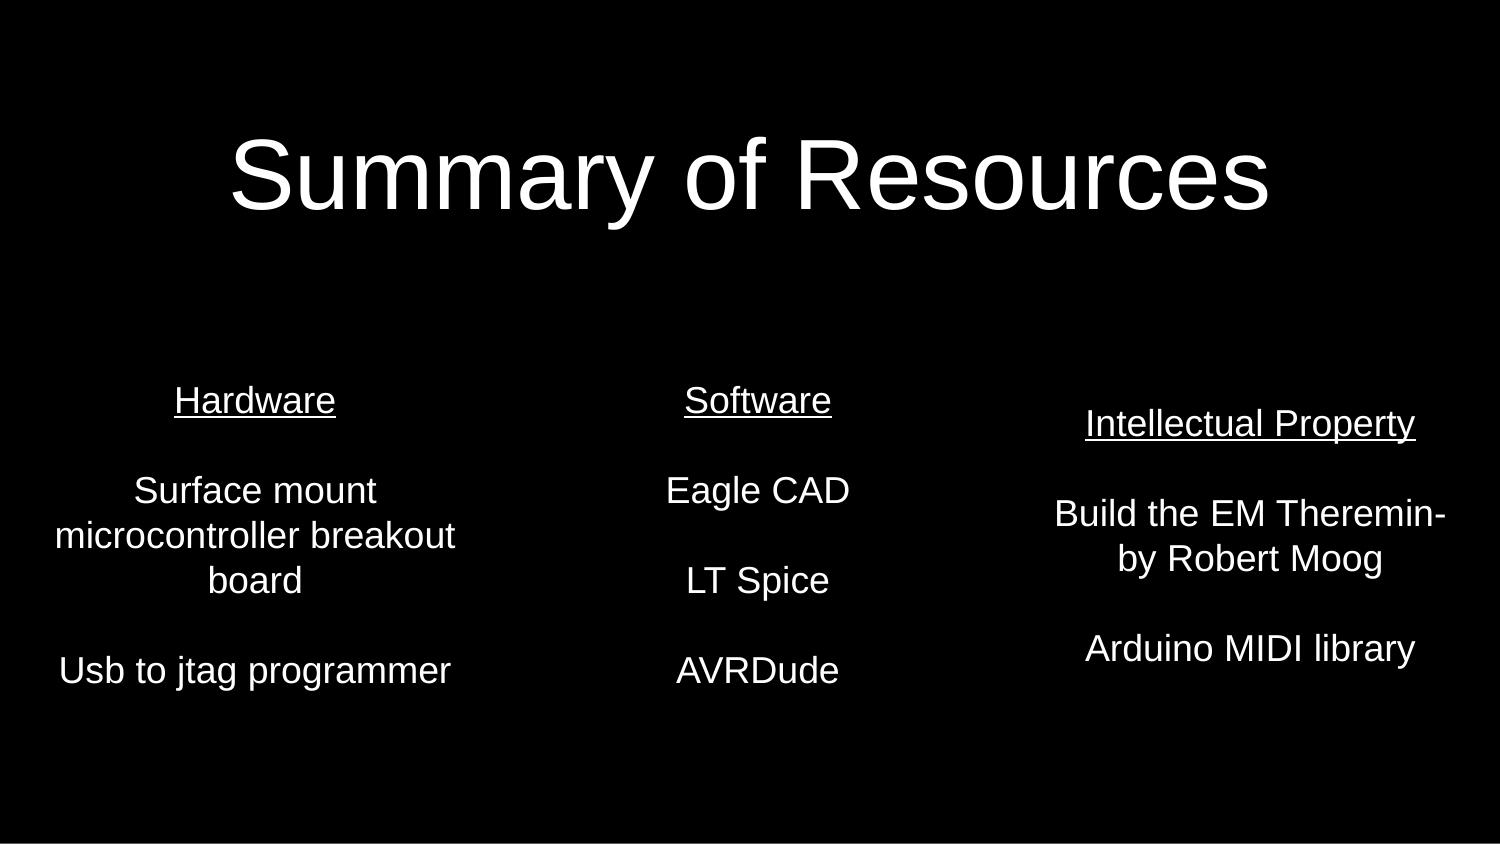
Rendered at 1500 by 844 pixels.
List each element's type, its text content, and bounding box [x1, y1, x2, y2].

title Hardware Surface mount microcontroller breakout board Usb to jtag programmer [18, 256, 493, 812]
title Intellectual Property Build the EM Theremin- by Robert Moog Arduino MIDI library [1023, 256, 1477, 812]
title Summary of Resources [135, 40, 1365, 299]
title Software Eagle CAD LT Spice AVRDude [521, 256, 996, 812]
